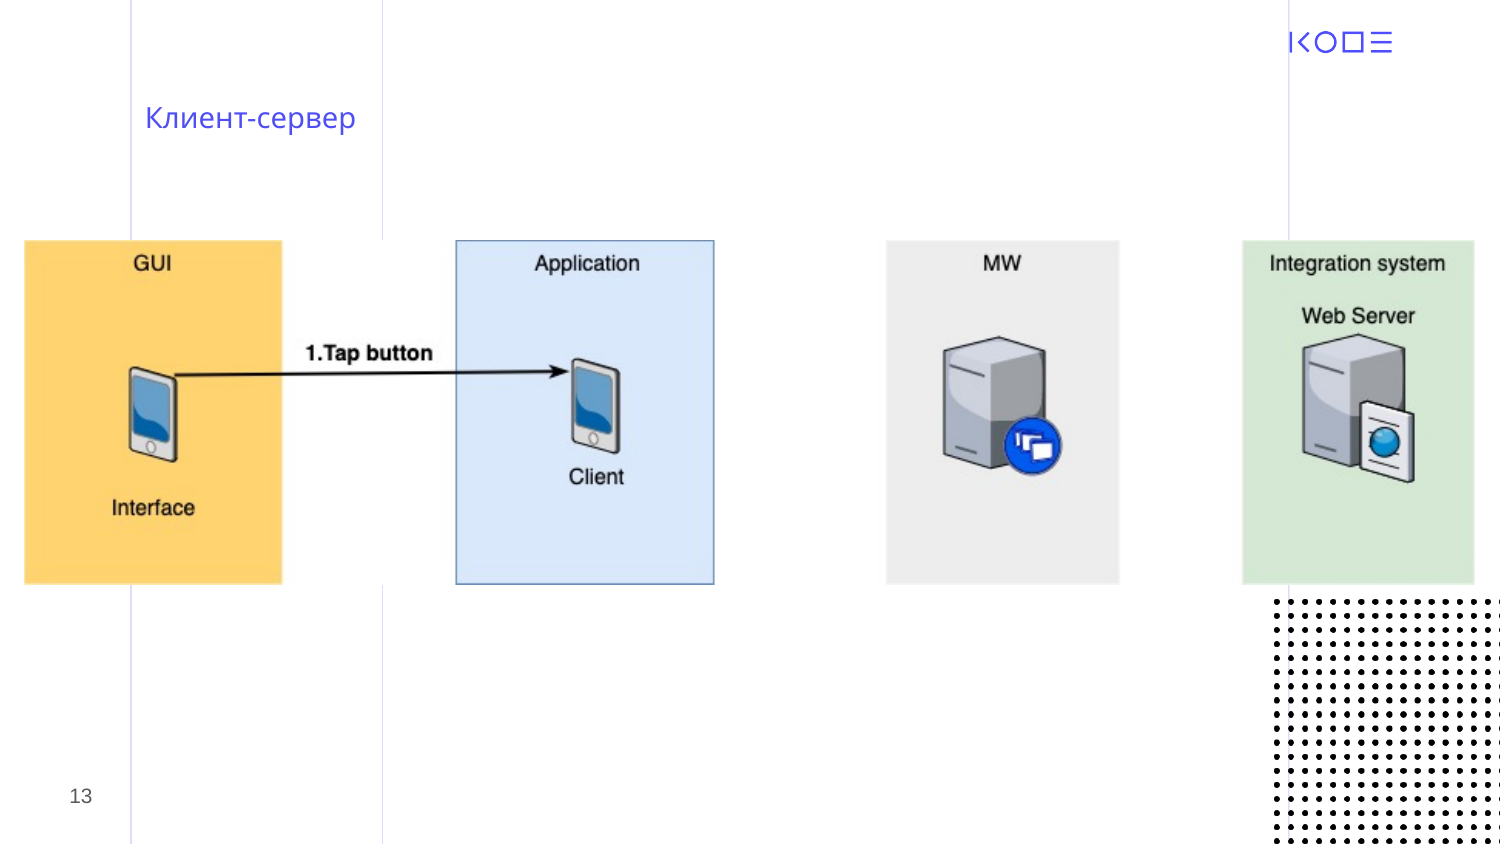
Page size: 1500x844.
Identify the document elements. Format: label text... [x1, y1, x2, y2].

title Клиент-сервер [130, 83, 384, 149]
picture [0, 0, 1500, 844]
slide_number ‹#› [17, 763, 108, 828]
